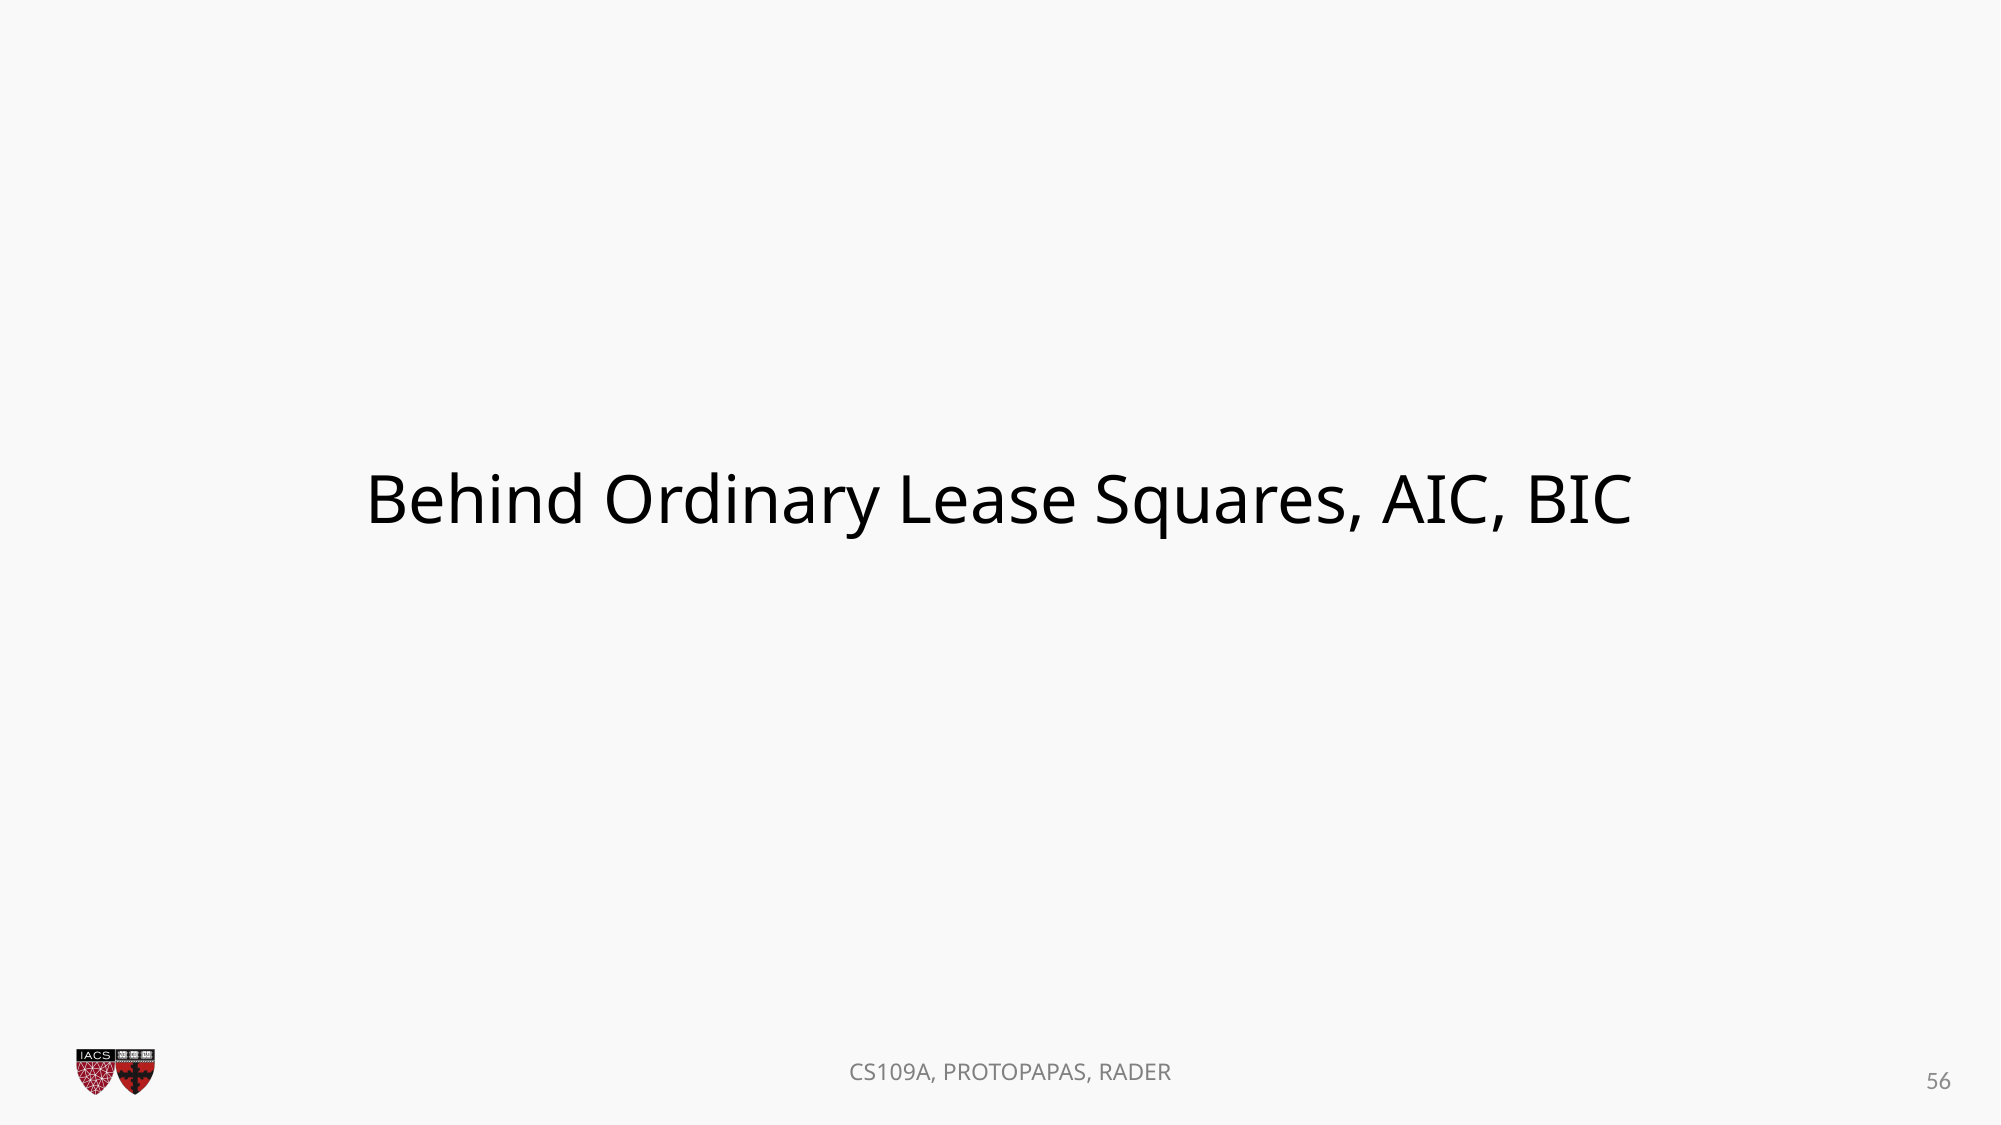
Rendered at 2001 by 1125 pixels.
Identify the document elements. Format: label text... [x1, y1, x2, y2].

title Behind Ordinary Lease Squares, AIC, BIC [99, 449, 1900, 576]
slide_number 56 [1500, 1050, 1967, 1110]
picture [75, 1049, 155, 1095]
